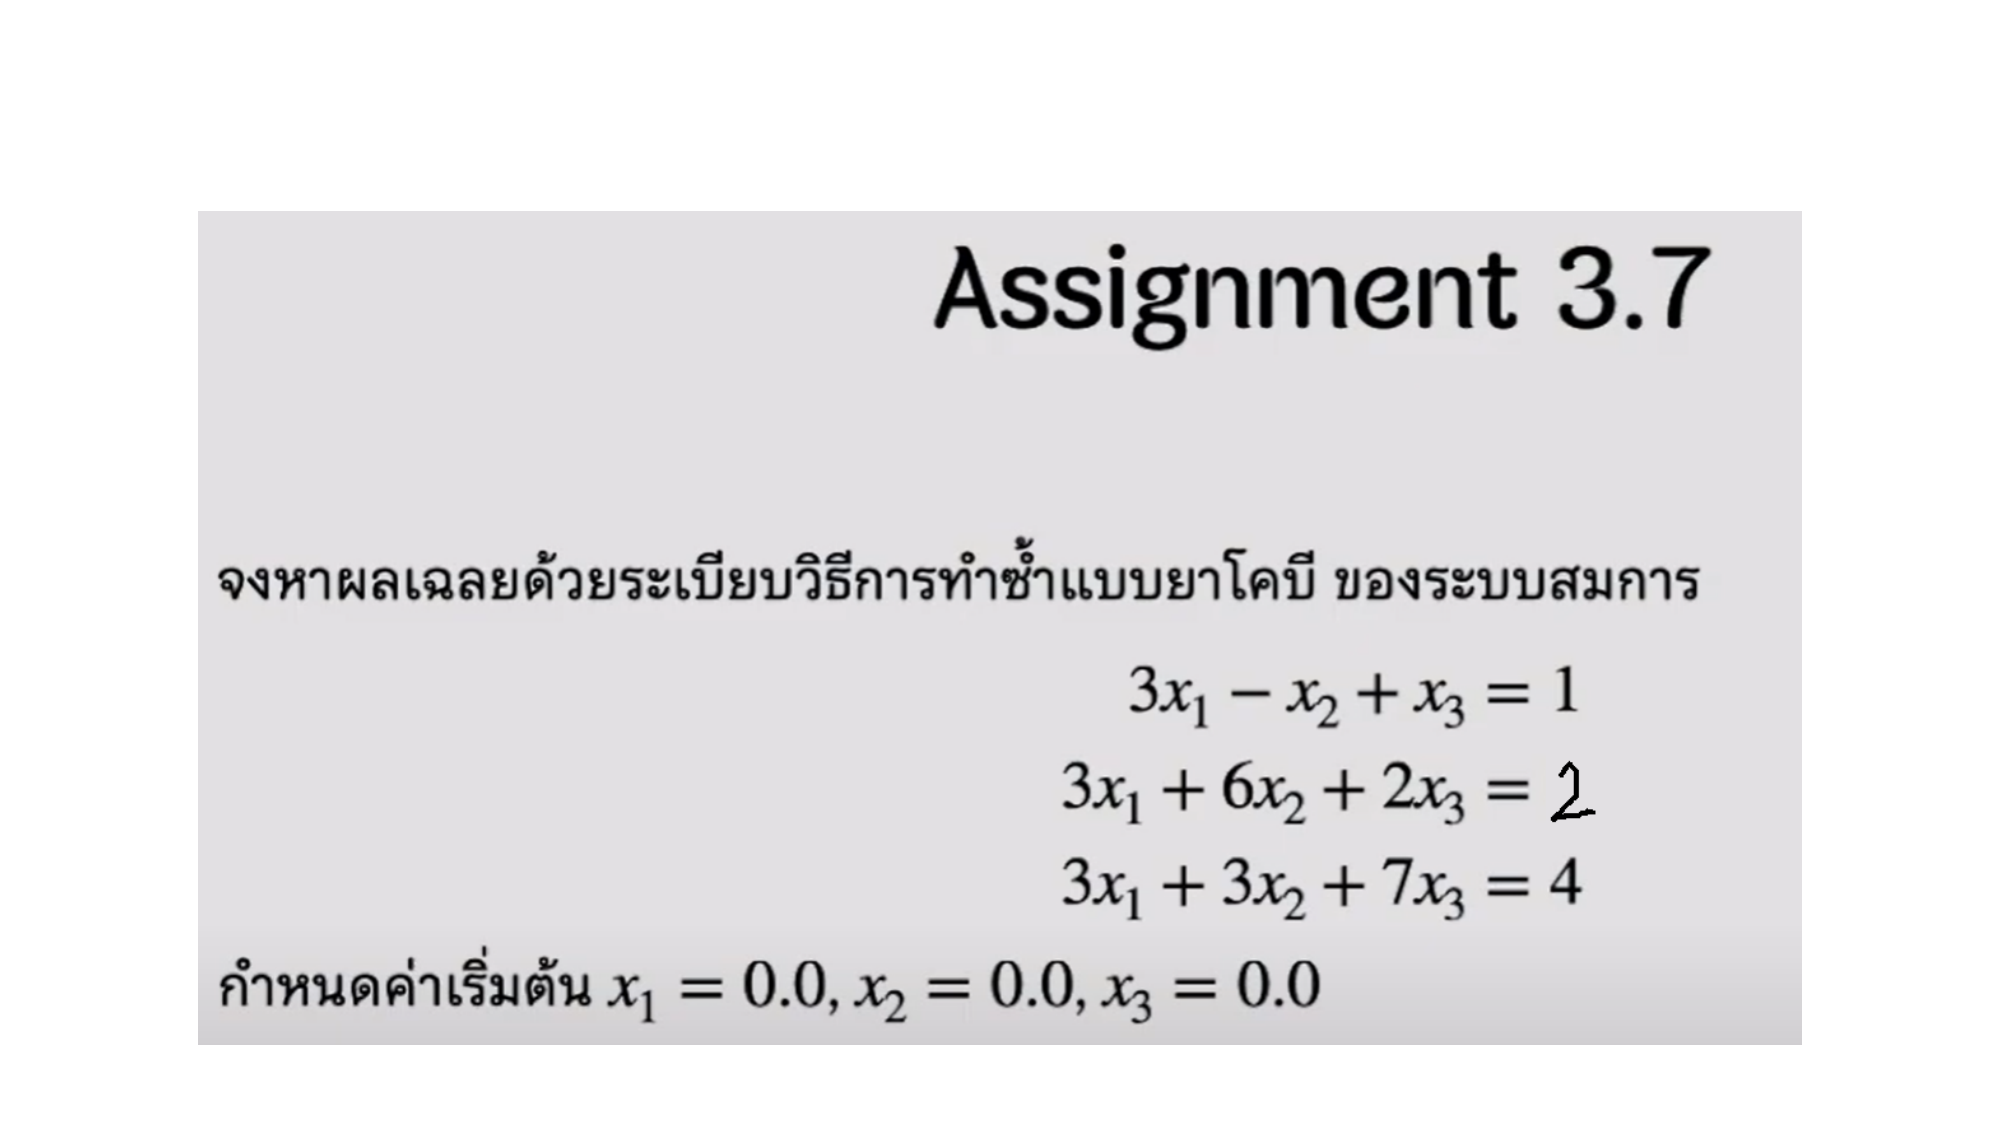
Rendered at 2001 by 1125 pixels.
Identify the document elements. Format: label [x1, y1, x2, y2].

picture [198, 211, 1802, 1046]
